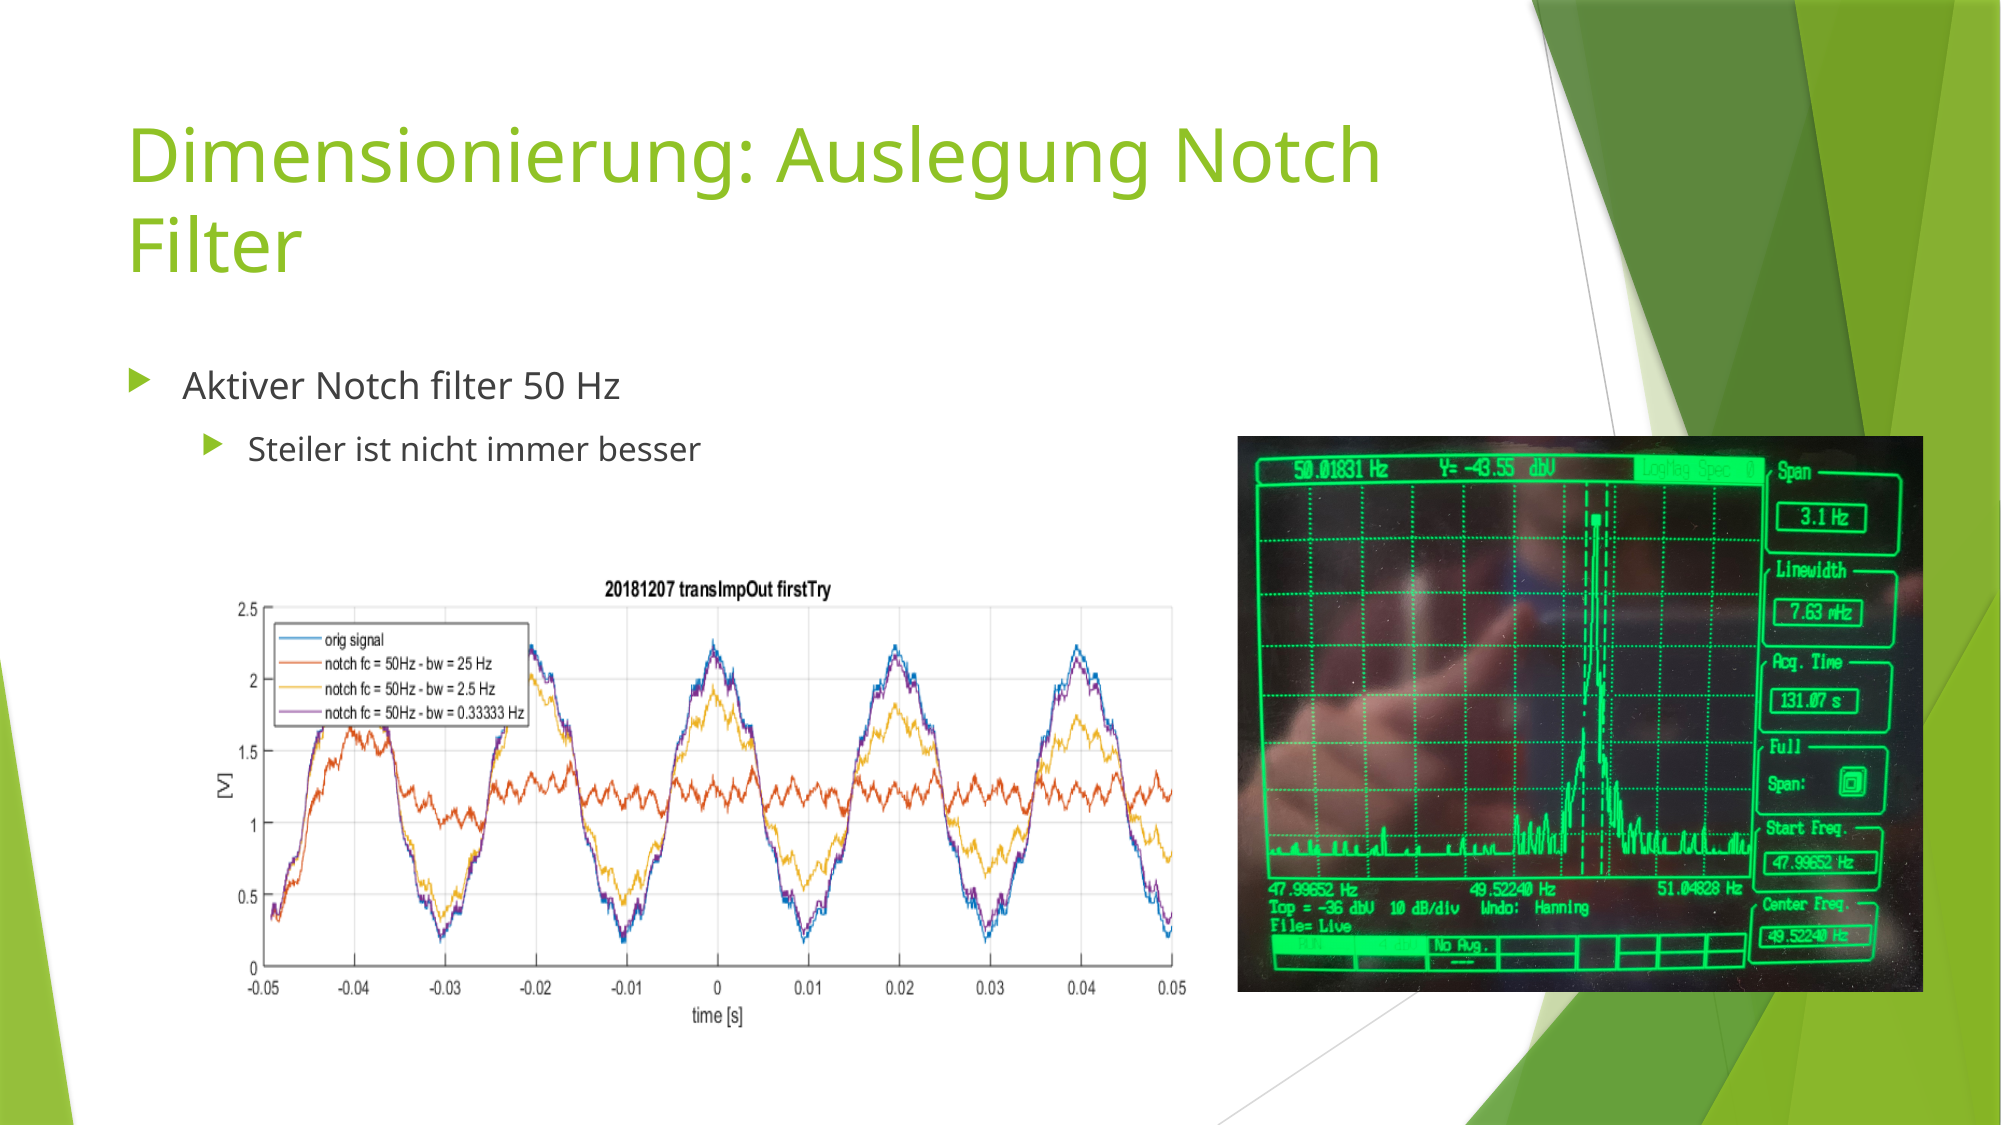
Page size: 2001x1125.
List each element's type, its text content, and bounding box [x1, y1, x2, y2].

list Aktiver Notch filter 50 Hz Steiler ist nicht immer besser [111, 354, 1522, 572]
picture [110, 436, 1924, 1030]
title Dimensionierung: Auslegung Notch Filter [111, 99, 1522, 317]
